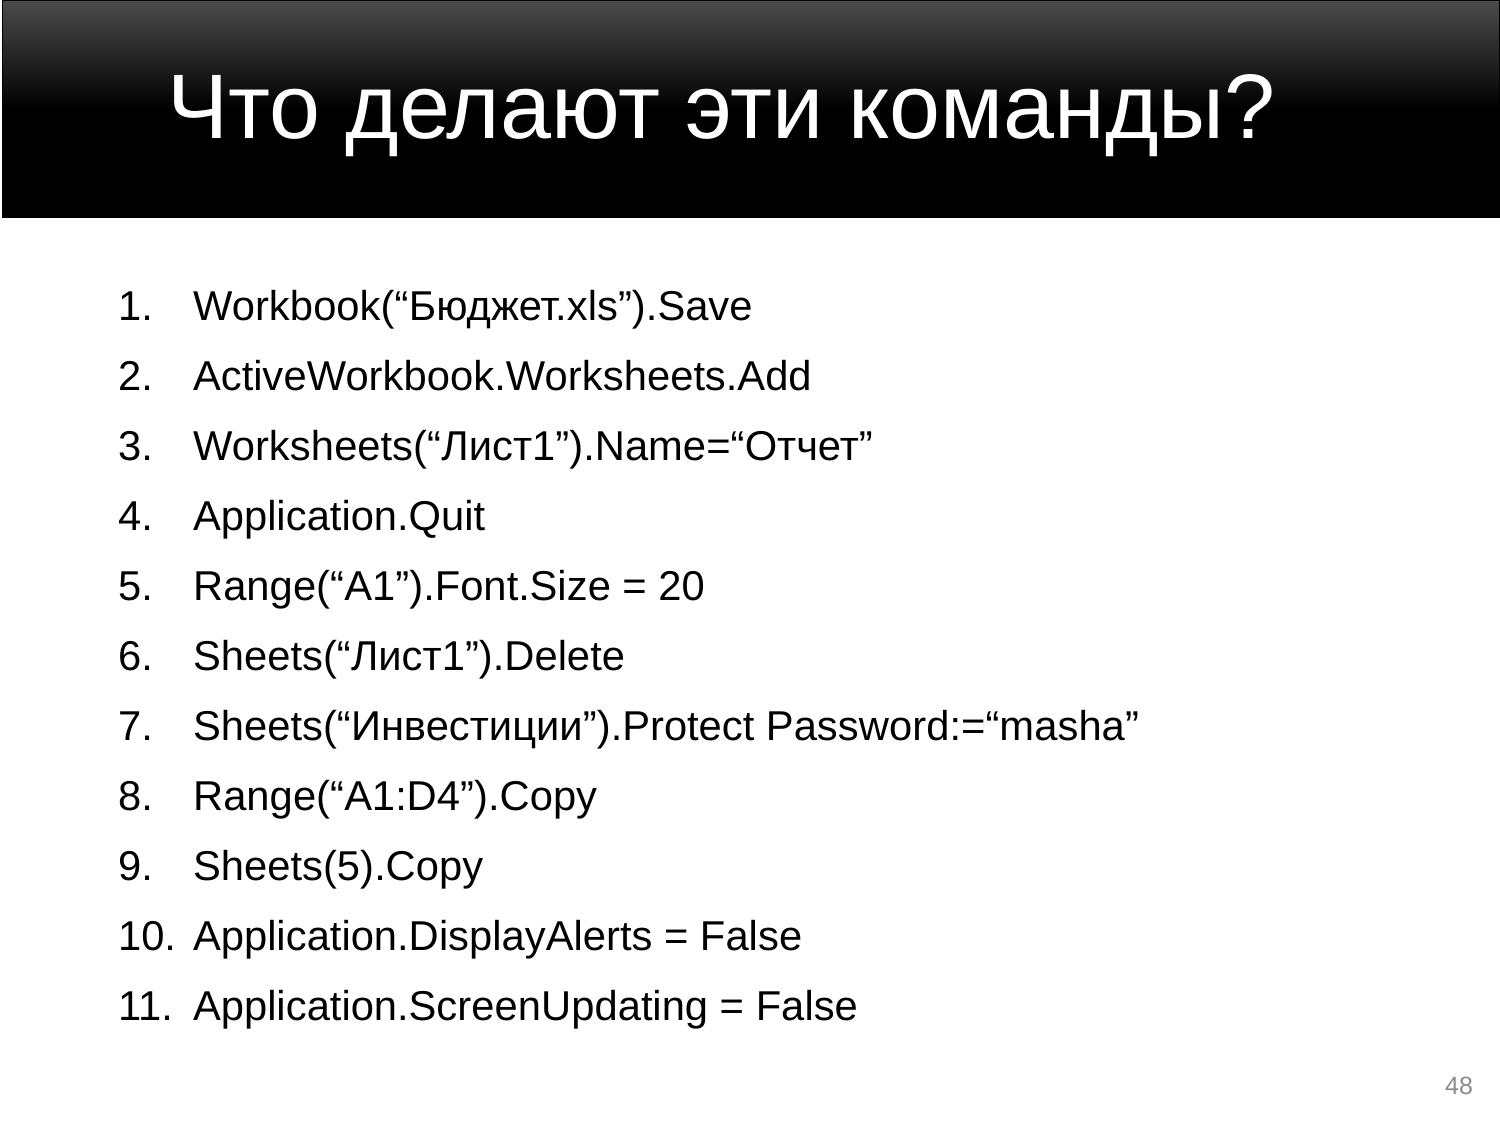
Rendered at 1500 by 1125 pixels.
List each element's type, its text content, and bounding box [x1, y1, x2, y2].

slide_number 48 [1423, 1058, 1489, 1114]
title Что делают эти команды? [2, 0, 1500, 218]
list Workbook(“Бюджет.xls”).Save ActiveWorkbook.Worksheets.Add Worksheets(“Лист1”).Name=“Отчет” Application.Quit Range(“А1”).Font.Size = 20 Sheets(“Лист1”).Delete Sheets(“Инвестиции”).Protect Password:=“masha” Range(“A1:D4”).Copy Sheets(5).Copy Application.DisplayAlerts = False Application.ScreenUpdating = False [103, 277, 1397, 1062]
